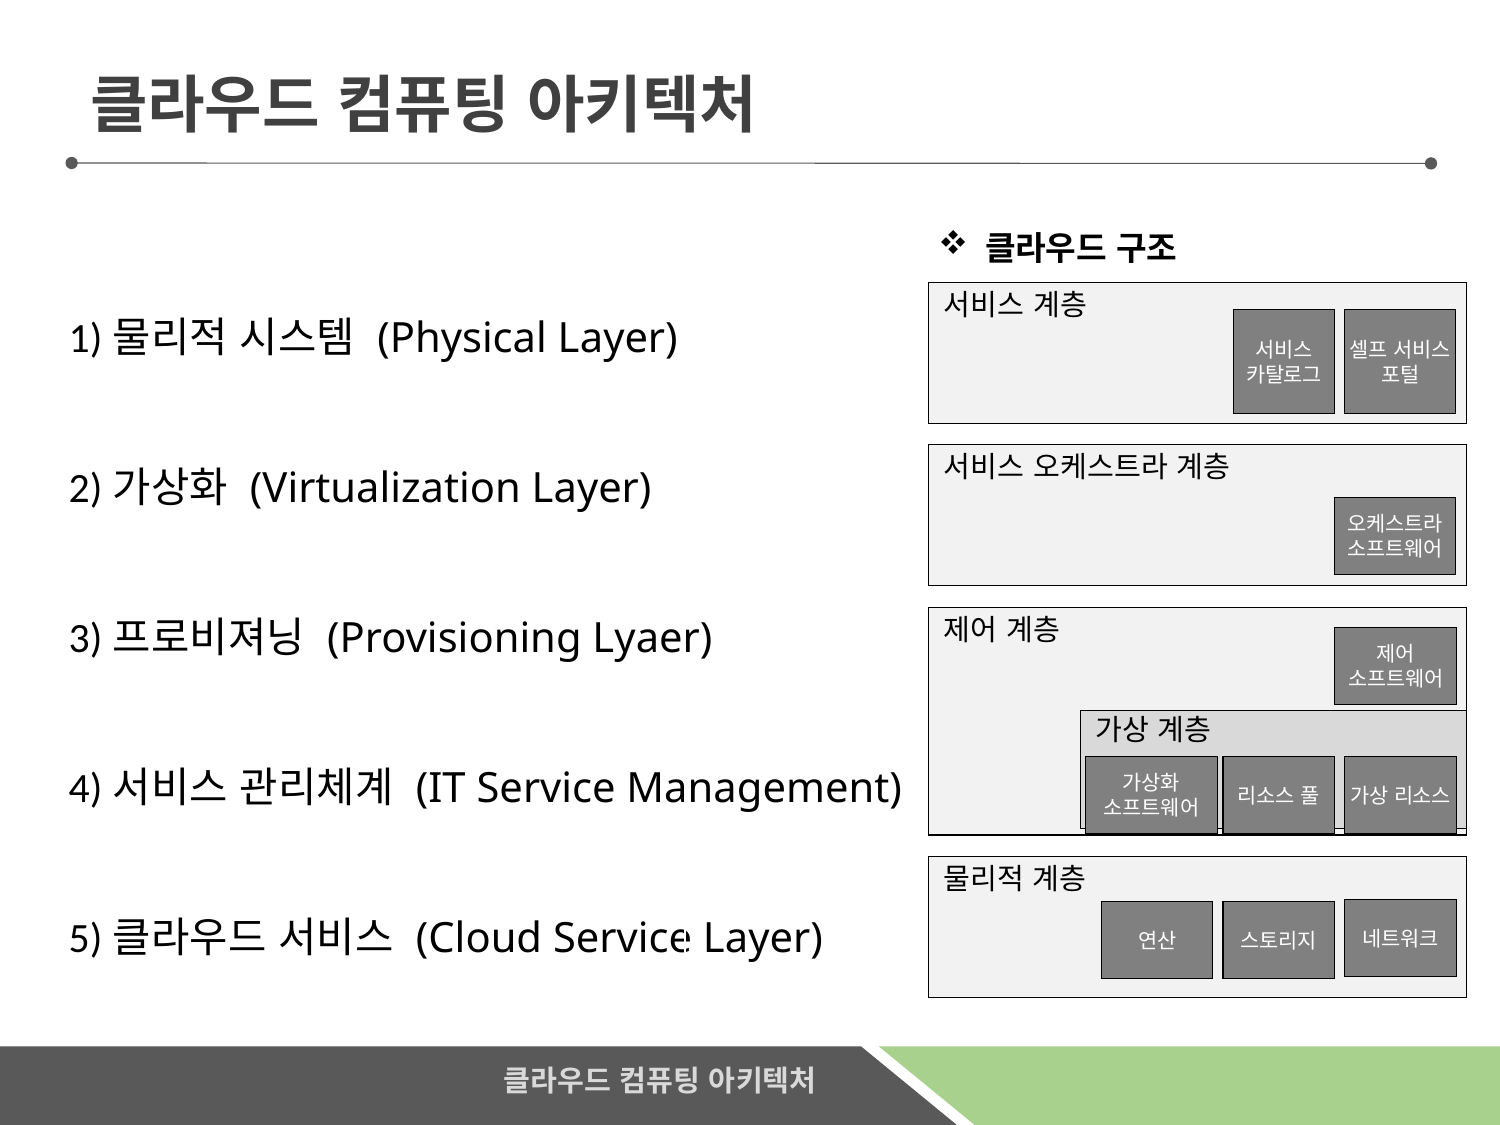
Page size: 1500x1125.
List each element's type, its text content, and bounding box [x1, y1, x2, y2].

text_box [876, 1045, 1500, 1125]
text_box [685, 226, 1500, 1027]
text_box 클라우드 컴퓨팅 아키텍처 [23, 1054, 832, 1105]
text_box [0, 1045, 959, 1125]
text_box 클라우드 컴퓨팅 아키텍처 [74, 47, 1425, 158]
text_box 1)물리적 시스템 (Physical Layer) 2)가상화 (Virtualization Layer) 3)프로비져닝 (Provisioning Lyaer) 4)서비스 관리체계 (IT Service Management) 5)클라우드 서비스 (Cloud Service Layer) [54, 278, 684, 969]
